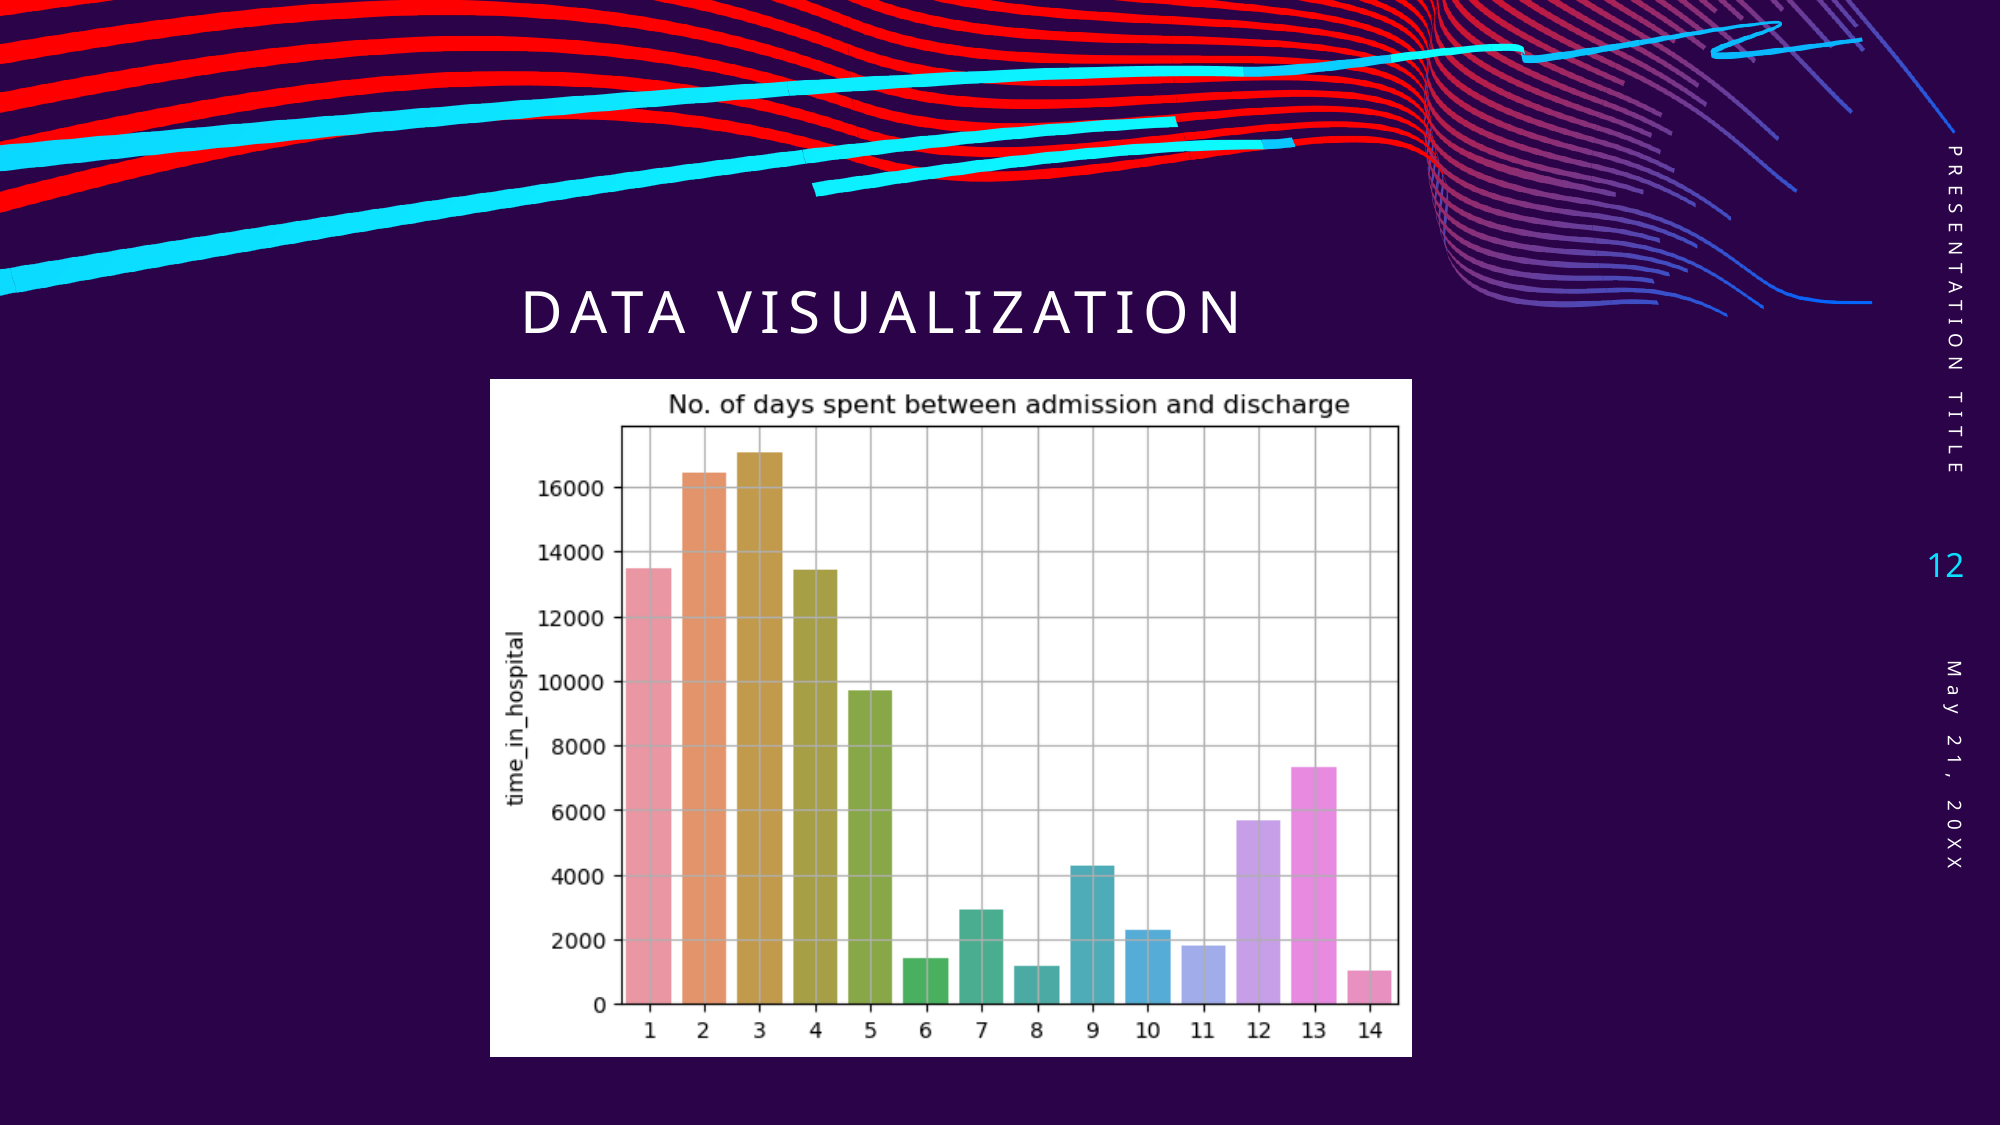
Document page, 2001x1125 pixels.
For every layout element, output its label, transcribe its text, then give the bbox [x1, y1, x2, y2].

footer PRESENTATION TITLE [1926, 33, 1987, 489]
picture [0, 0, 2000, 1125]
slide_number 12 [1889, 519, 1980, 615]
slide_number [1925, 645, 1986, 1080]
title Data visualization [506, 276, 1396, 379]
